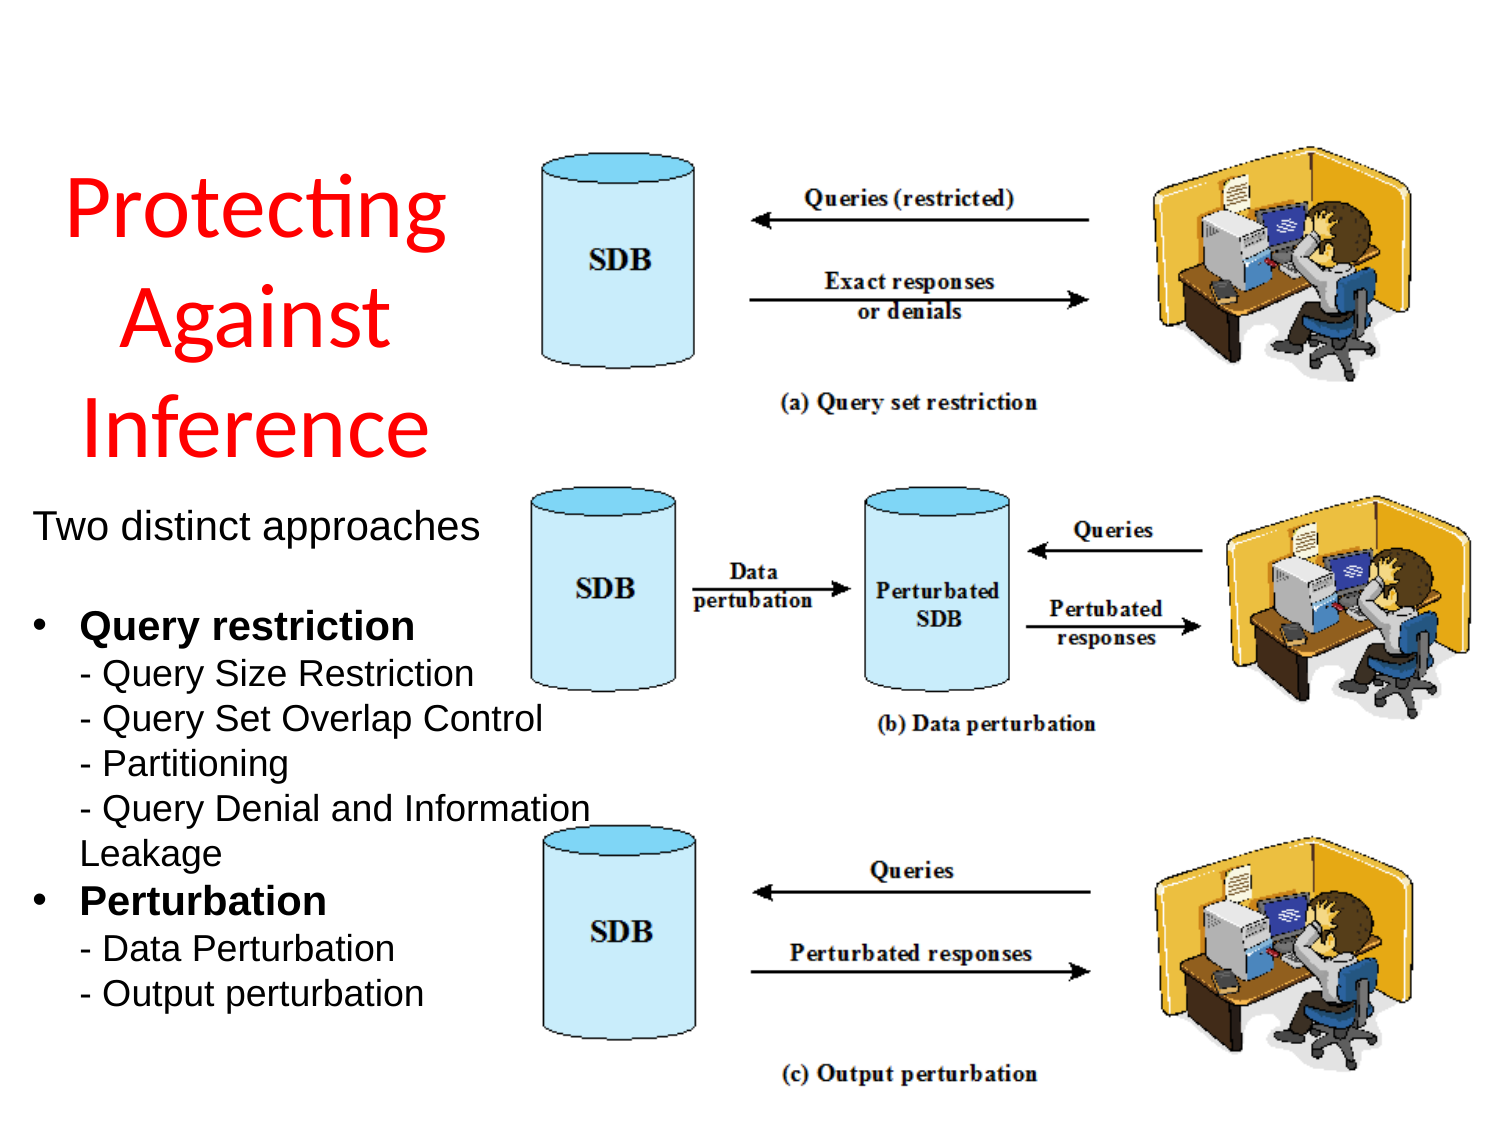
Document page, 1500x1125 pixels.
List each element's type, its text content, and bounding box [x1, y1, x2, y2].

picture [526, 134, 1432, 432]
text_box Two distinct approaches Query restriction - Query Size Restriction - Query Set Overlap Control - Partitioning - Query Denial and Information Leakage Perturbation - Data Perturbation - Output perturbation [17, 491, 609, 1022]
picture [532, 807, 1426, 1095]
title Protecting Against Inference [0, 196, 513, 536]
picture [519, 472, 1492, 752]
